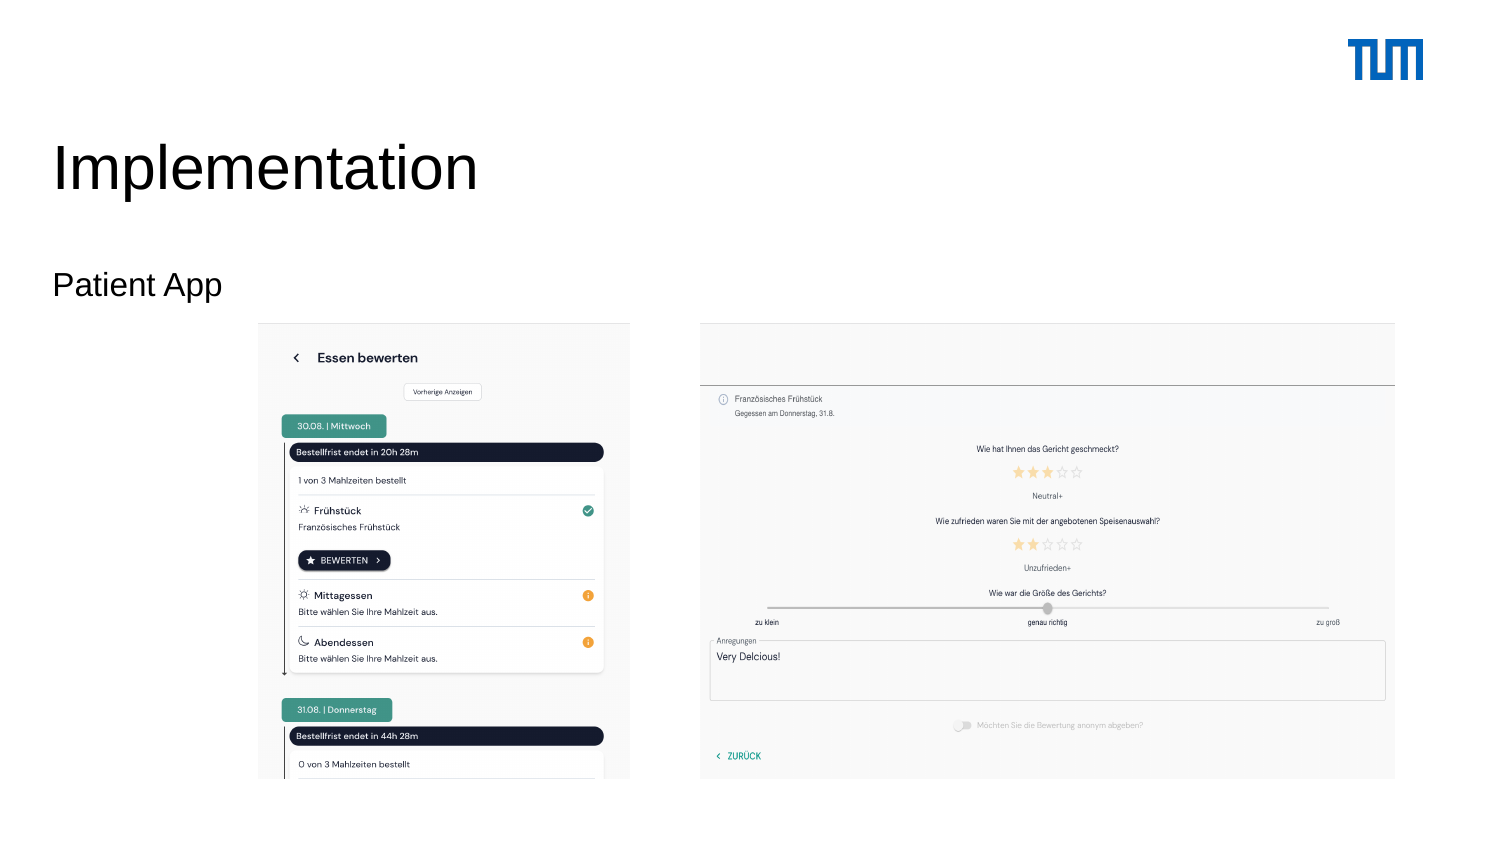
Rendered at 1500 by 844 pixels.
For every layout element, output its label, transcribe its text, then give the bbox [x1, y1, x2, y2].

picture [257, 322, 630, 779]
list Patient App [52, 282, 1449, 401]
title Implementation [52, 122, 1449, 282]
picture [1348, 39, 1423, 80]
picture [699, 322, 1395, 779]
